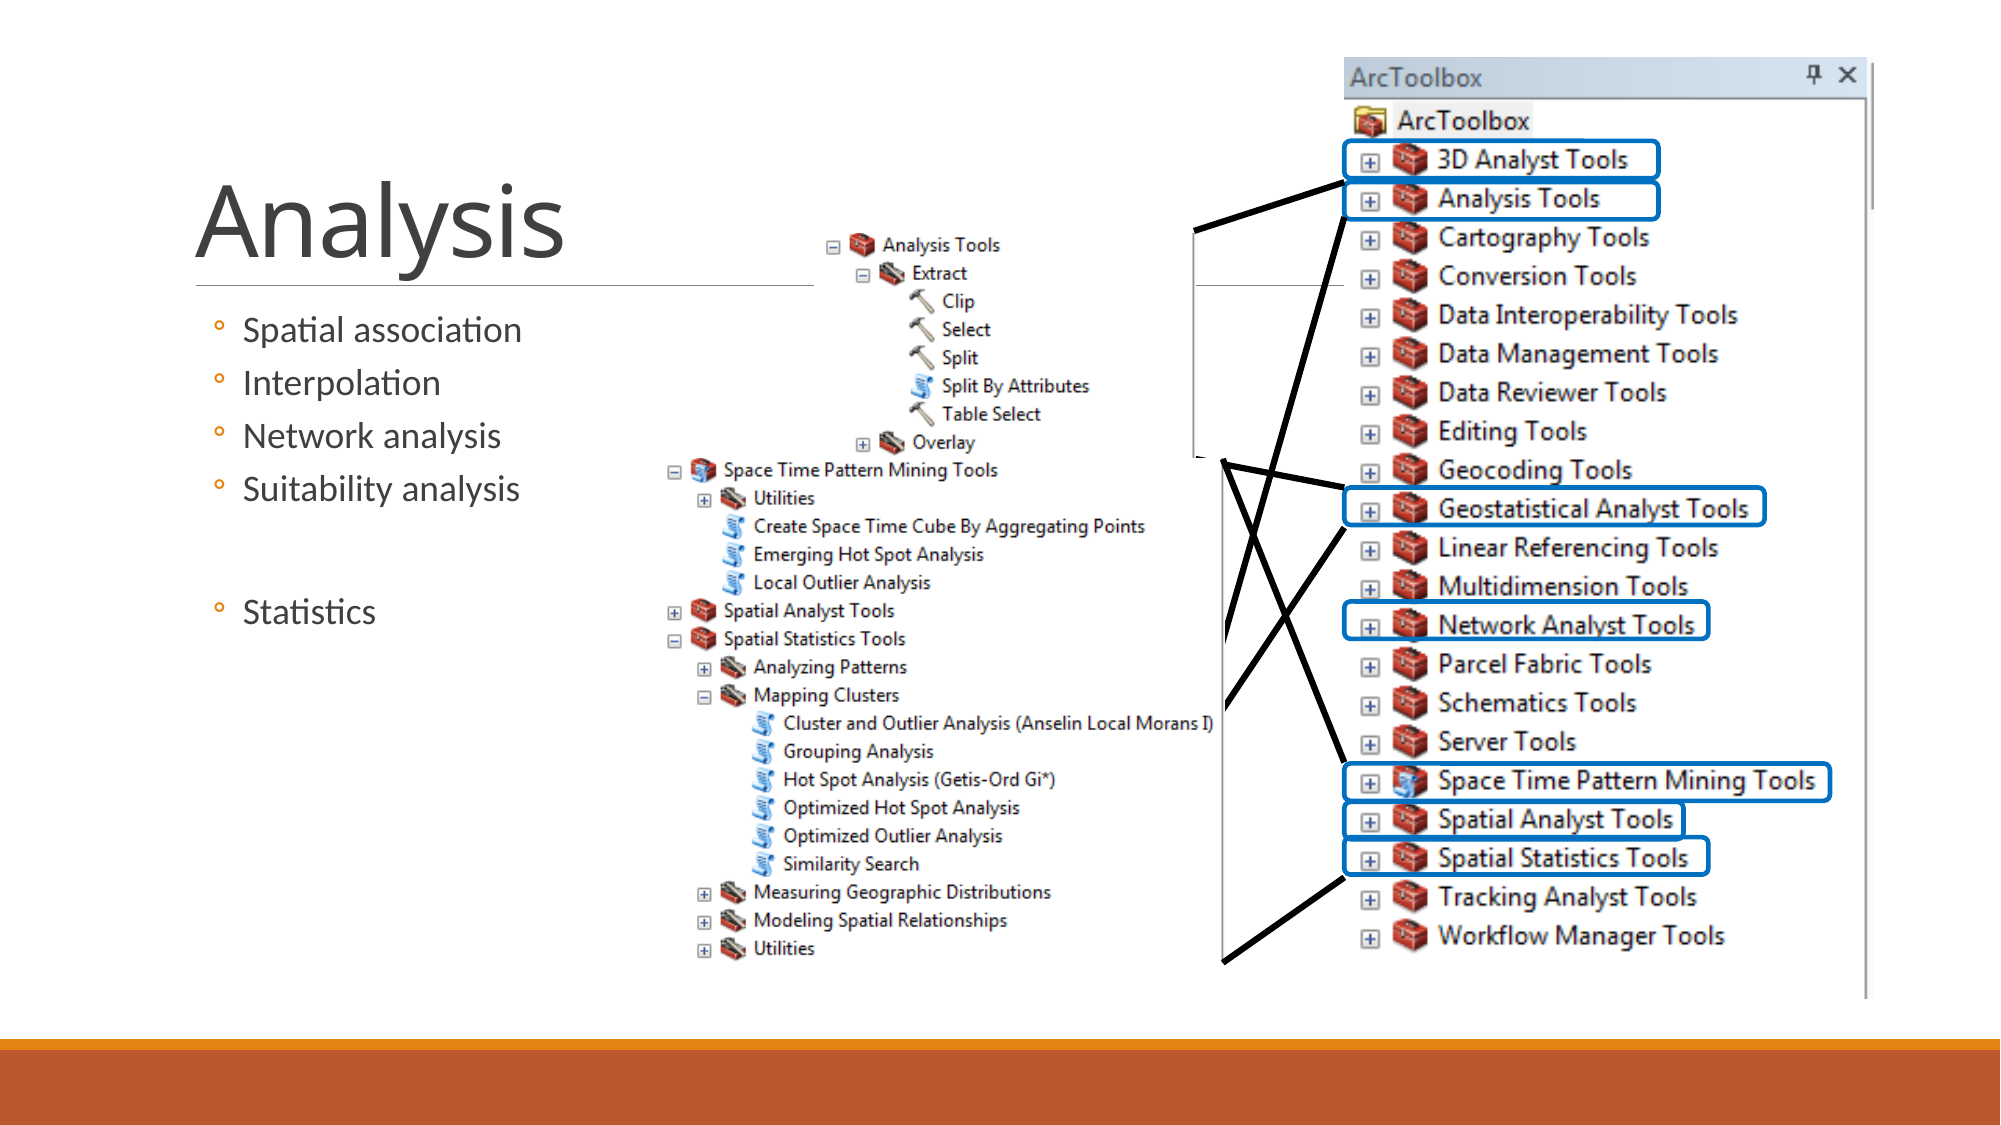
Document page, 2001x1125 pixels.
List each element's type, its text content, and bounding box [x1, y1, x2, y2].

picture [1343, 56, 1875, 999]
list Spatial association Interpolation Network analysis Suitability analysis Statistics [180, 302, 810, 963]
title Analysis [180, 47, 1830, 285]
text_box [659, 457, 1345, 964]
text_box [813, 181, 1345, 454]
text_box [1343, 140, 1831, 875]
